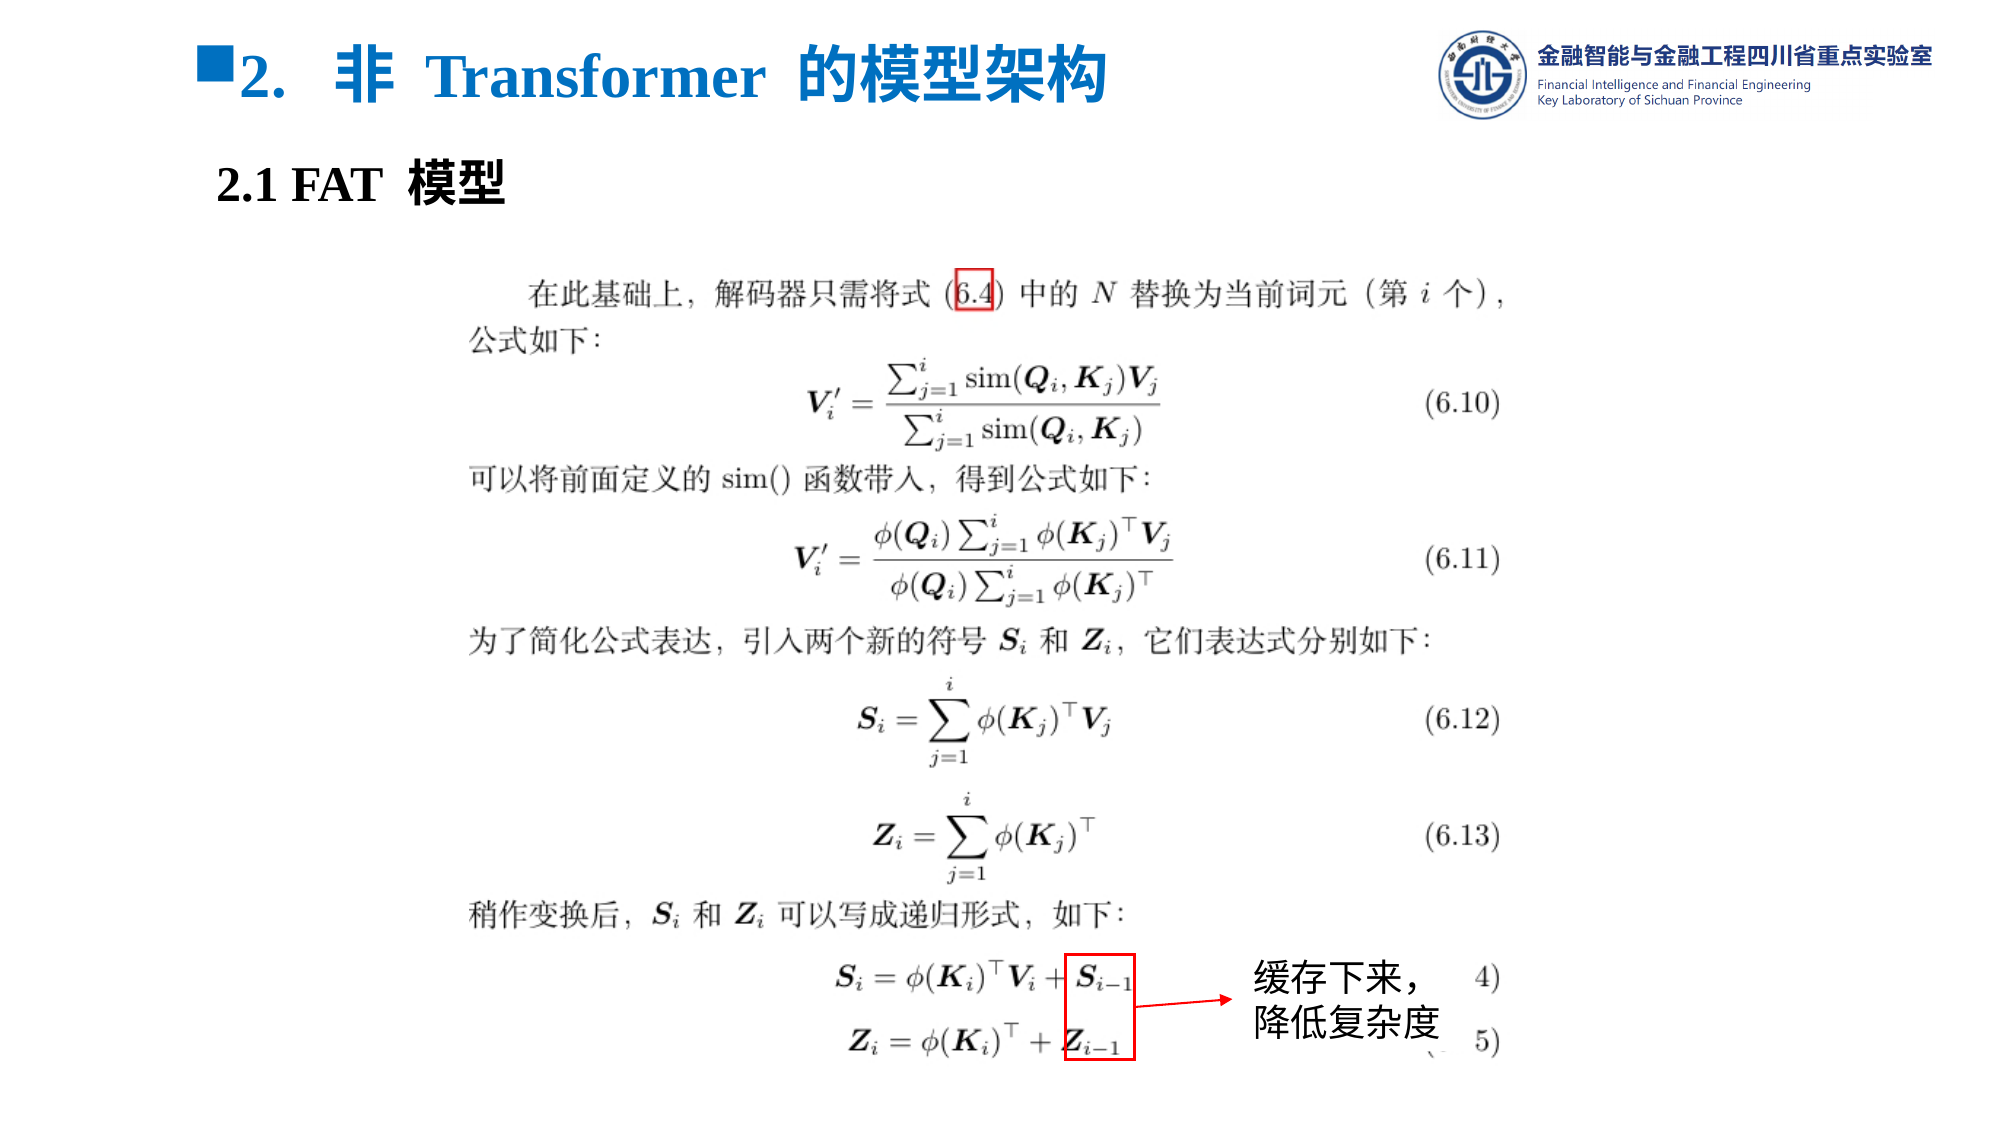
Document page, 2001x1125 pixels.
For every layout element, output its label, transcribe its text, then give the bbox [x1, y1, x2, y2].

picture [469, 268, 1531, 1071]
text_box 2. 非 Transformer 的模型架构 [177, 27, 1159, 117]
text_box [1134, 999, 1233, 1007]
text_box 2.1 FAT 模型 [201, 144, 1391, 219]
picture [1436, 28, 1935, 121]
